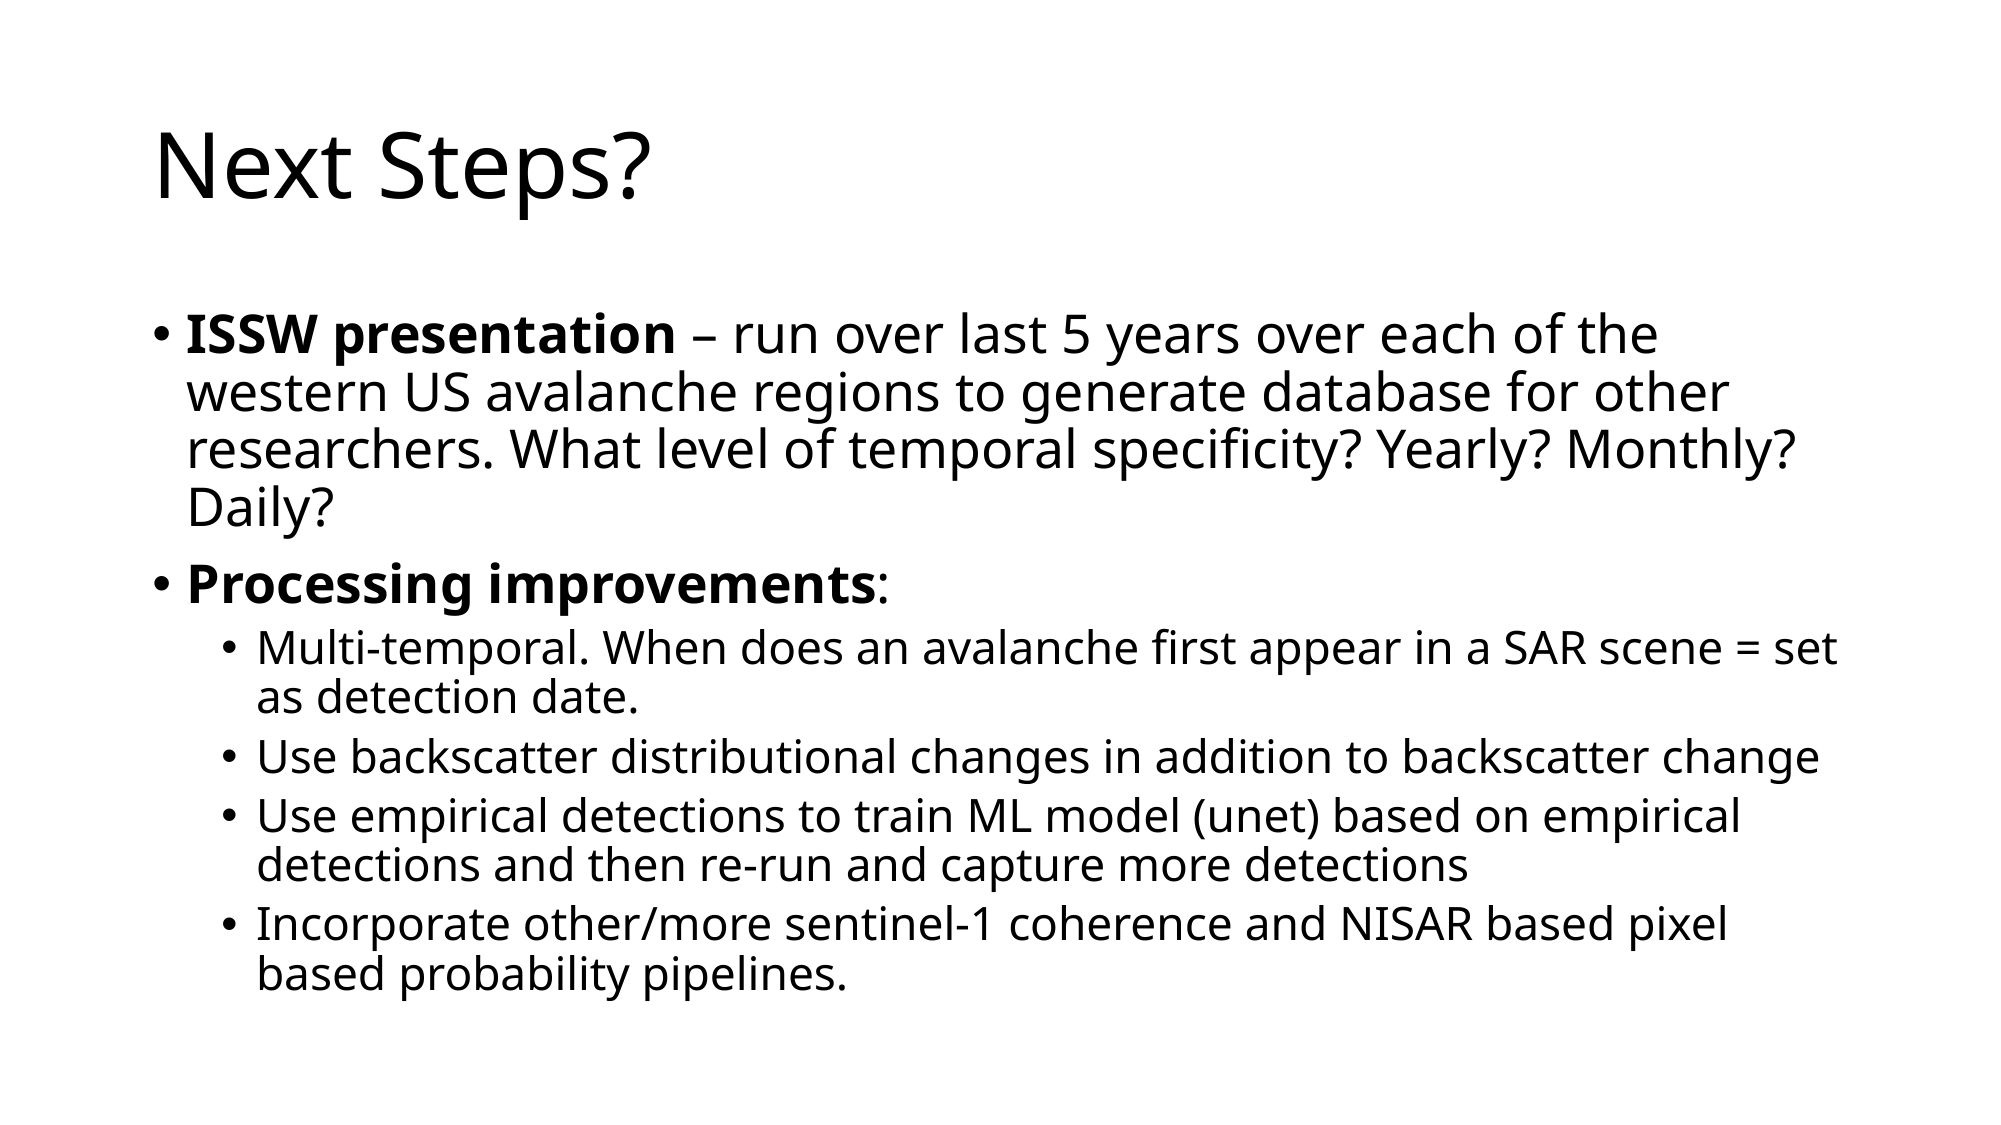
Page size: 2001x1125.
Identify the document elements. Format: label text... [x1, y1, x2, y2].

list ISSW presentation – run over last 5 years over each of the western US avalanche regions to generate database for other researchers. What level of temporal specificity? Yearly? Monthly? Daily? Processing improvements: Multi-temporal. When does an avalanche first appear in a SAR scene = set as detection date. Use backscatter distributional changes in addition to backscatter change Use empirical detections to train ML model (unet) based on empirical detections and then re-run and capture more detections Incorporate other/more sentinel-1 coherence and NISAR based pixel based probability pipelines. [137, 299, 1863, 1014]
title Next Steps? [137, 59, 1863, 278]
